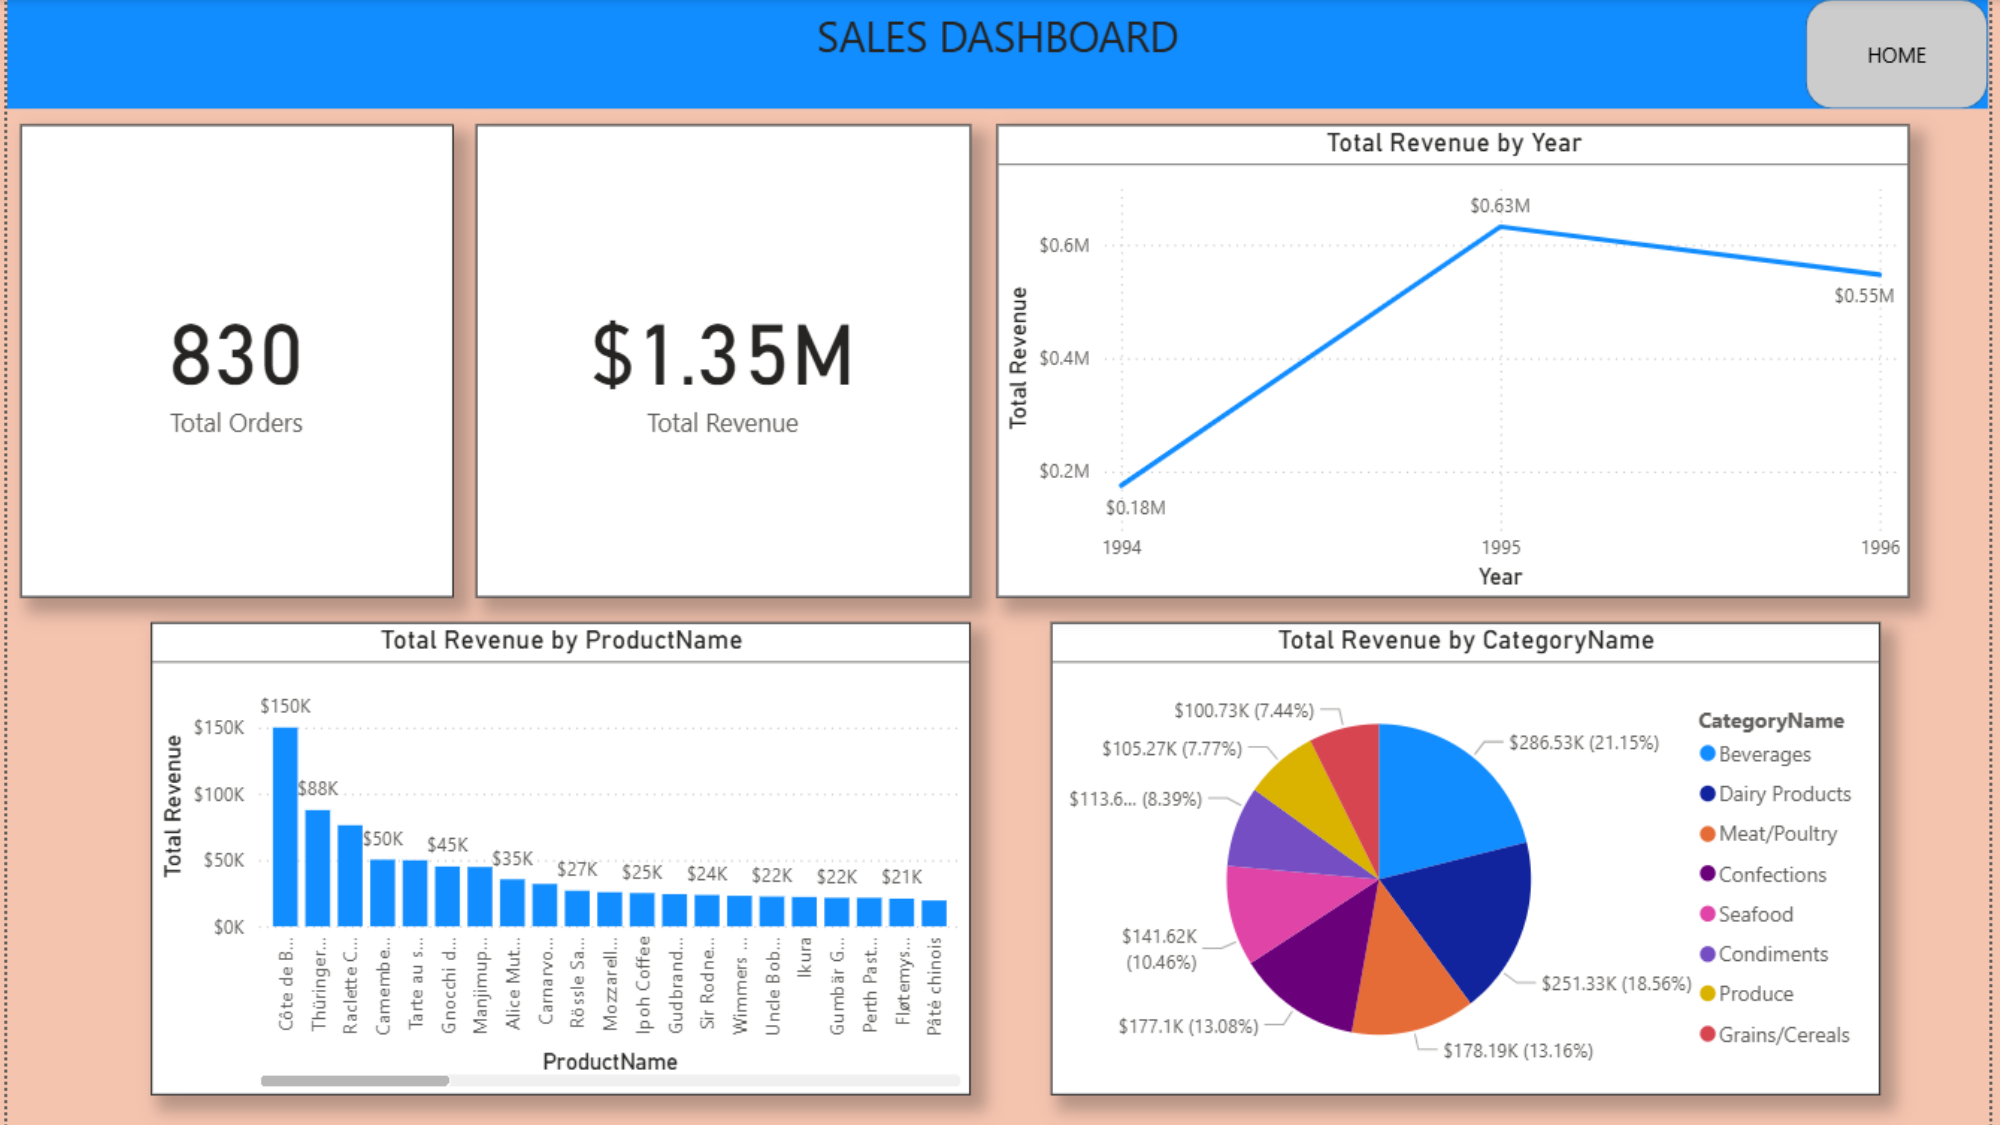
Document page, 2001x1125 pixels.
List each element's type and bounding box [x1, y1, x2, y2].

list [0, 0, 2000, 1125]
